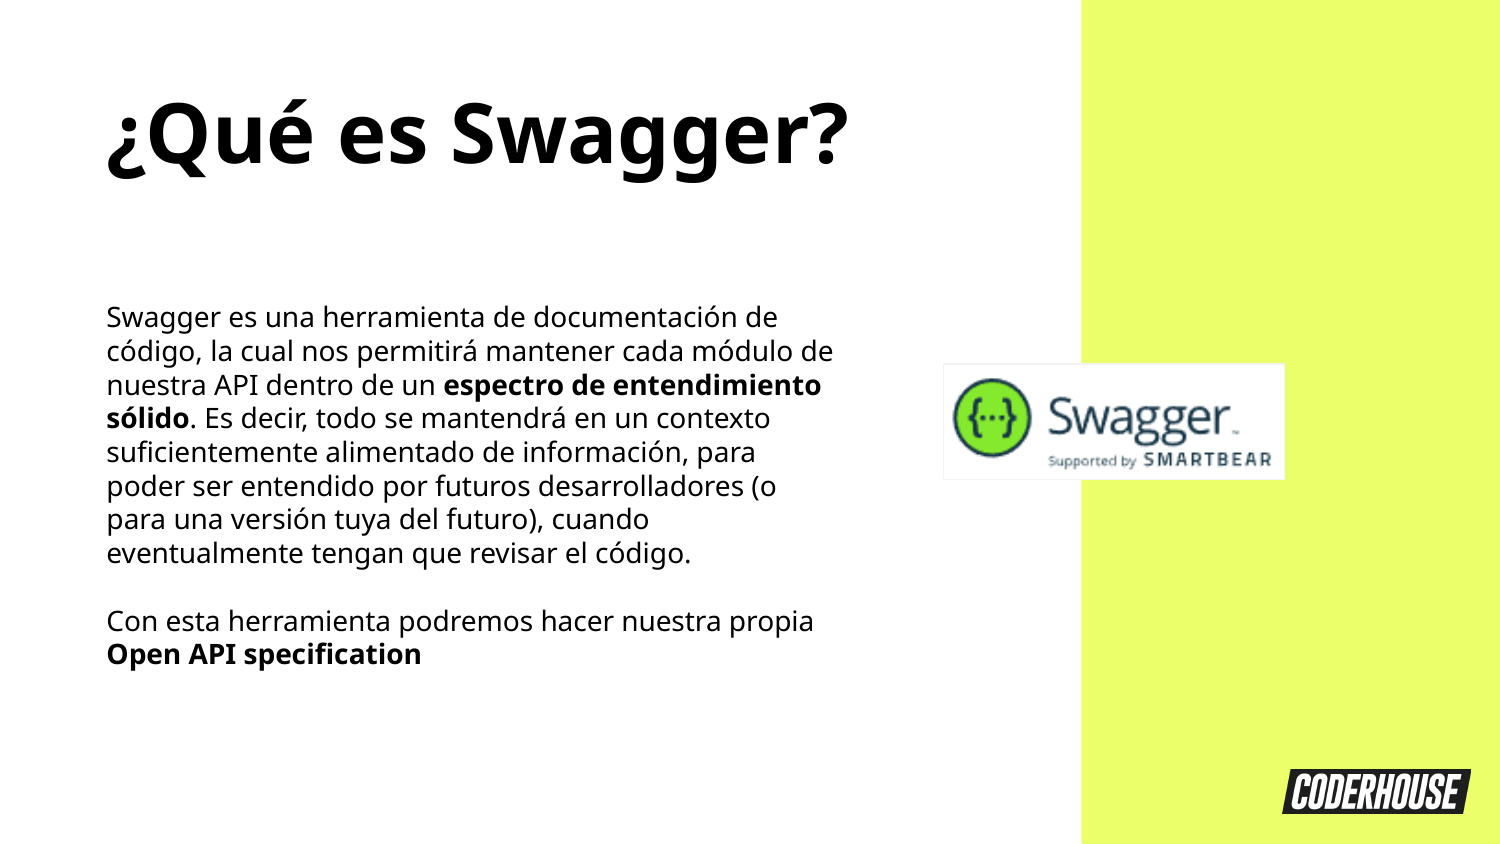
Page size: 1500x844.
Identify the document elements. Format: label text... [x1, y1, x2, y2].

text_box ¿Qué es Swagger? [91, 76, 1081, 197]
picture [944, 364, 1285, 479]
picture [0, 0, 1081, 844]
picture [1281, 769, 1471, 814]
text_box Swagger es una herramienta de documentación de código, la cual nos permitirá mantener cada módulo de nuestra API dentro de un espectro de entendimiento sólido. Es decir, todo se mantendrá en un contexto suficientemente alimentado de información, para poder ser entendido por futuros desarrolladores (o para una versión tuya del futuro), cuando eventualmente tengan que revisar el código. Con esta herramienta podremos hacer nuestra propia Open API specification [91, 284, 855, 686]
